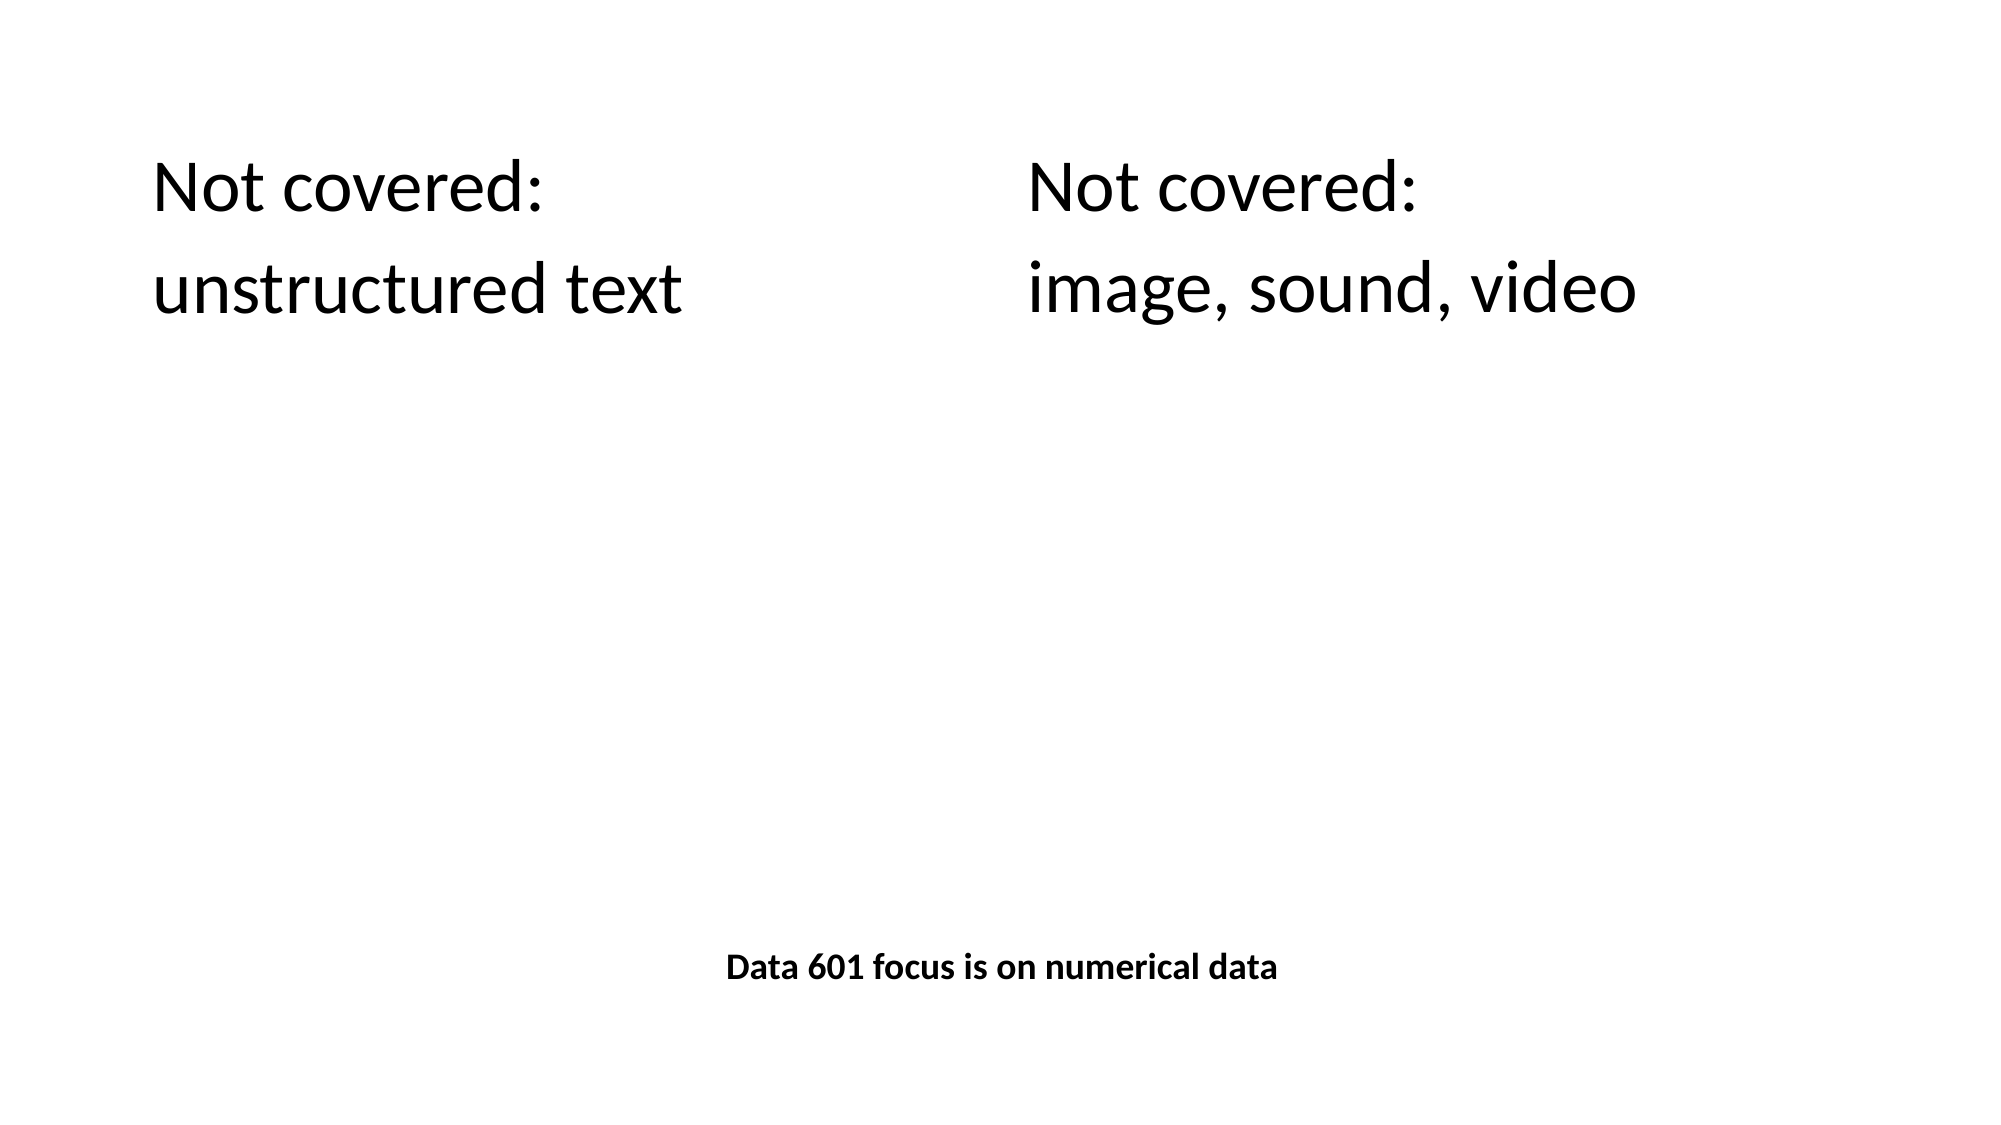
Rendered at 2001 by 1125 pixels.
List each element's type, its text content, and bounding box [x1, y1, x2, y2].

list Not covered: unstructured text [137, 139, 984, 411]
list Not covered: image, sound, video [1012, 139, 1863, 411]
text_box Data 601 focus is on numerical data [687, 934, 1317, 1040]
